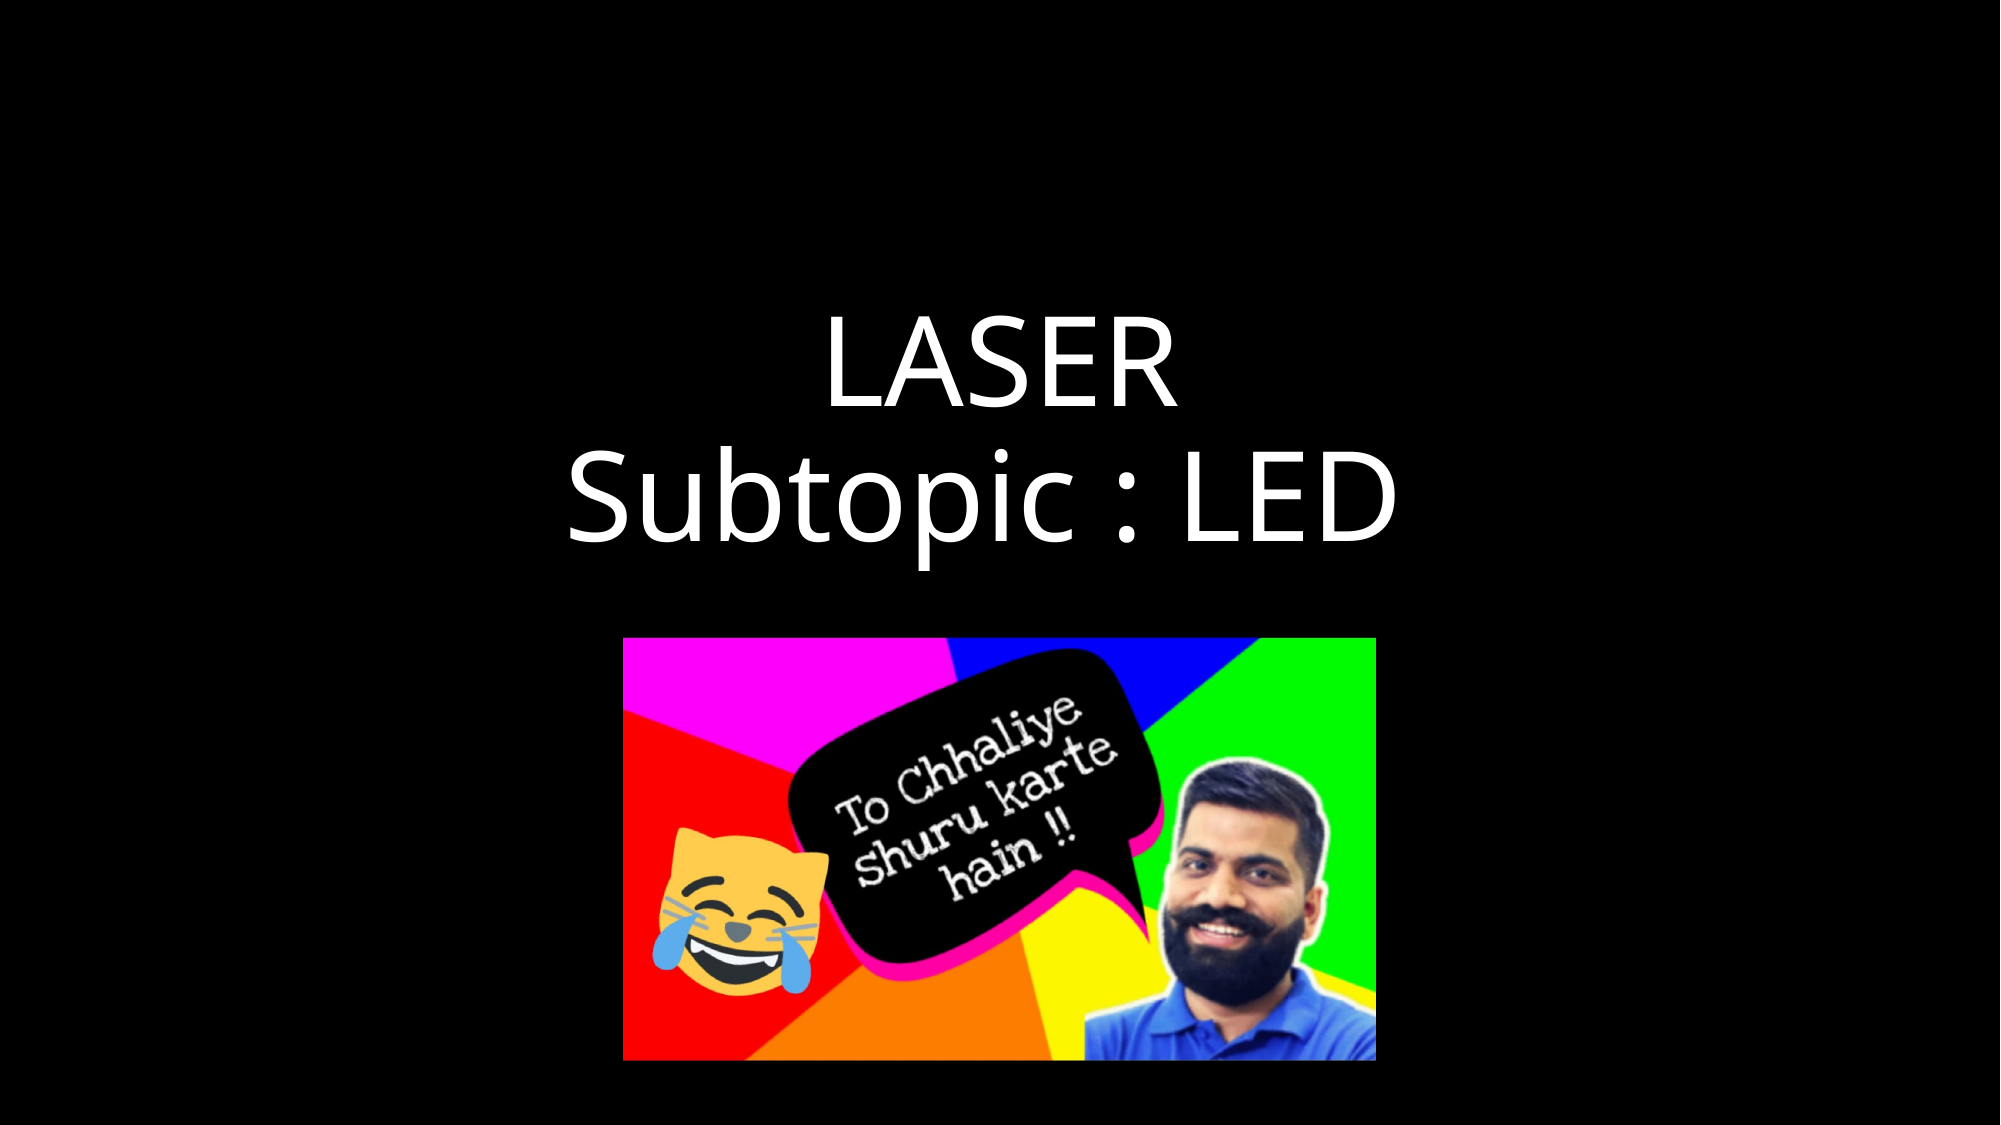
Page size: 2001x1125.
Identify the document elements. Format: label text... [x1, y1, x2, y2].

title LASER Subtopic : LED [249, 184, 1750, 576]
picture [623, 637, 1376, 1061]
